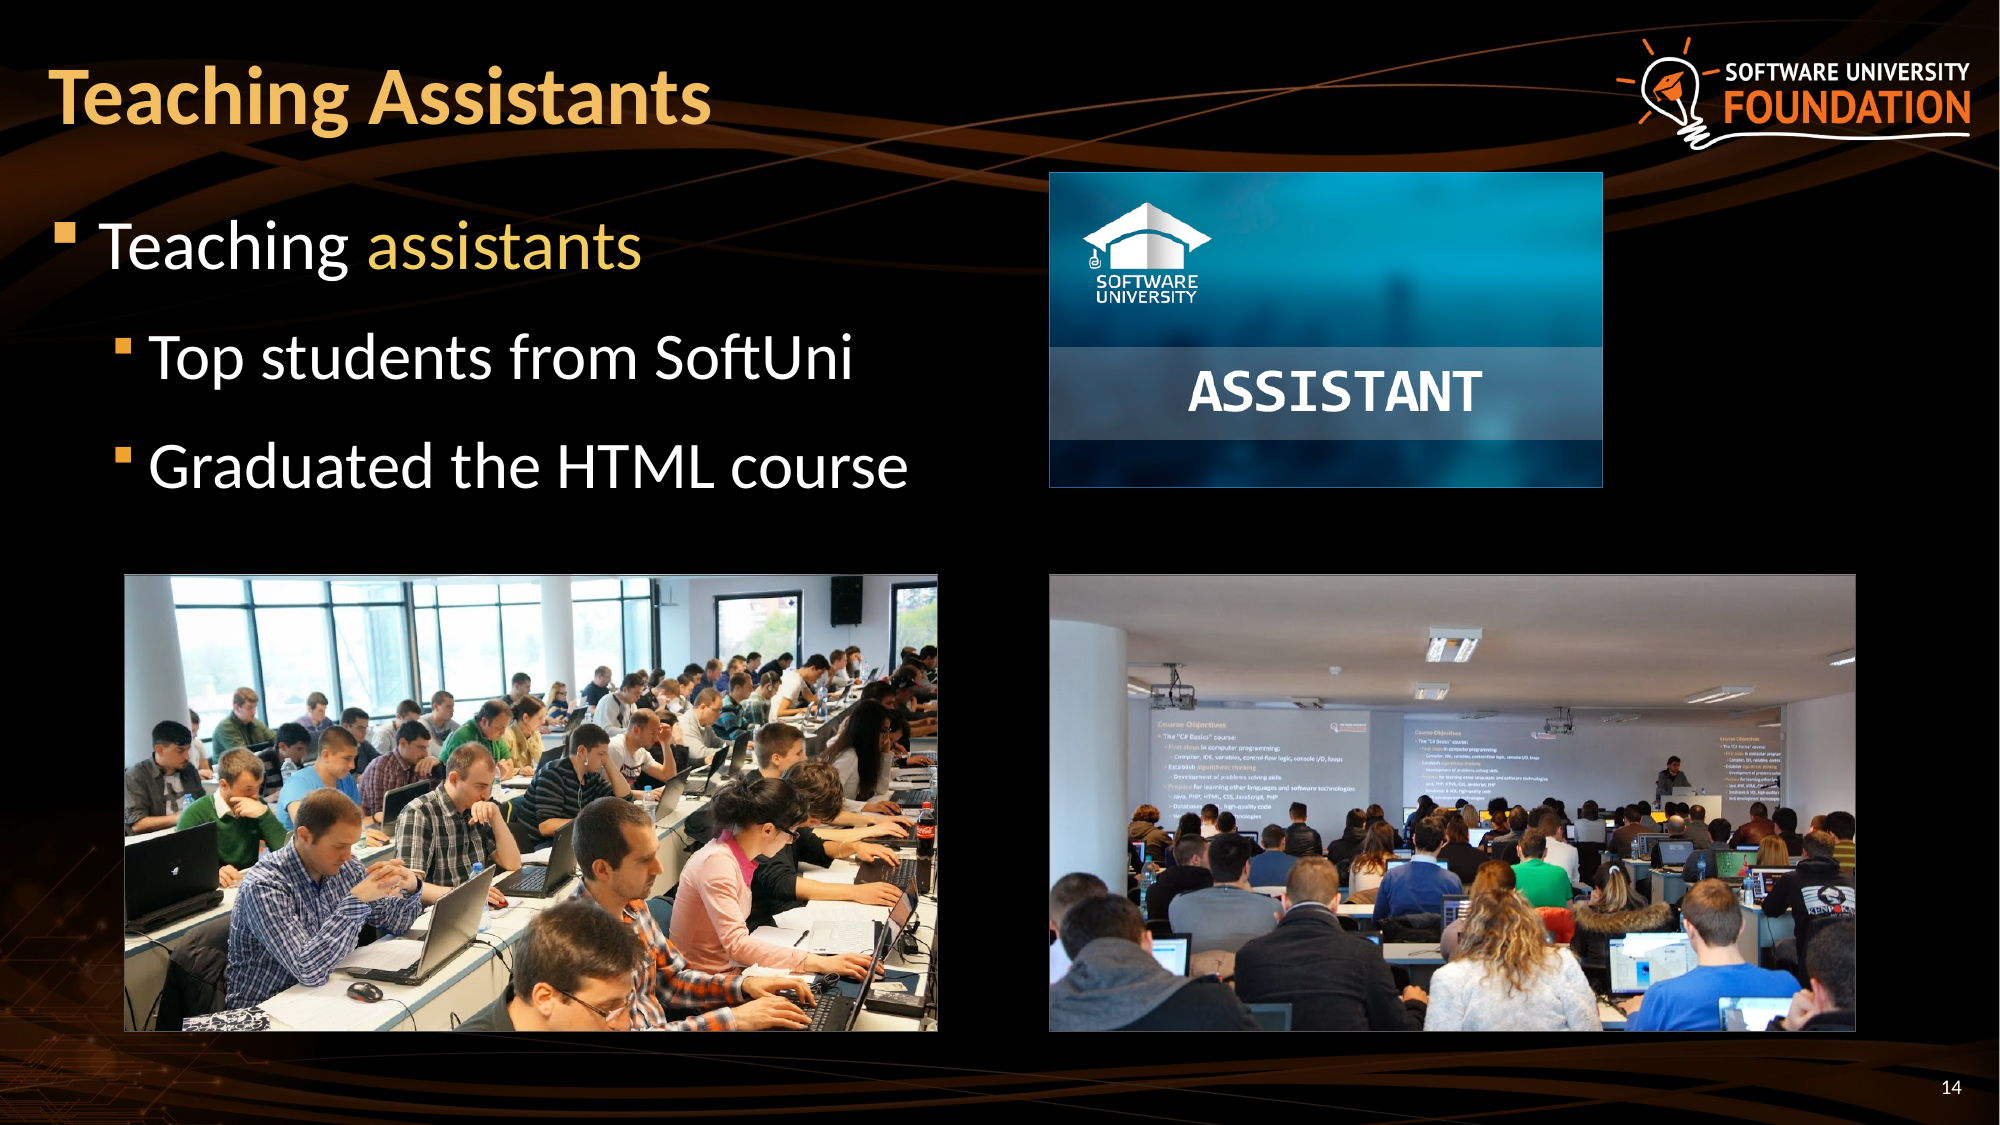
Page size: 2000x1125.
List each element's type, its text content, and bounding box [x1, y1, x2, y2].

title Teaching Assistants [30, 6, 1602, 189]
list Teaching assistants Top students from SoftUni Graduated the HTML course [31, 188, 1968, 1103]
picture [0, 0, 2000, 1125]
